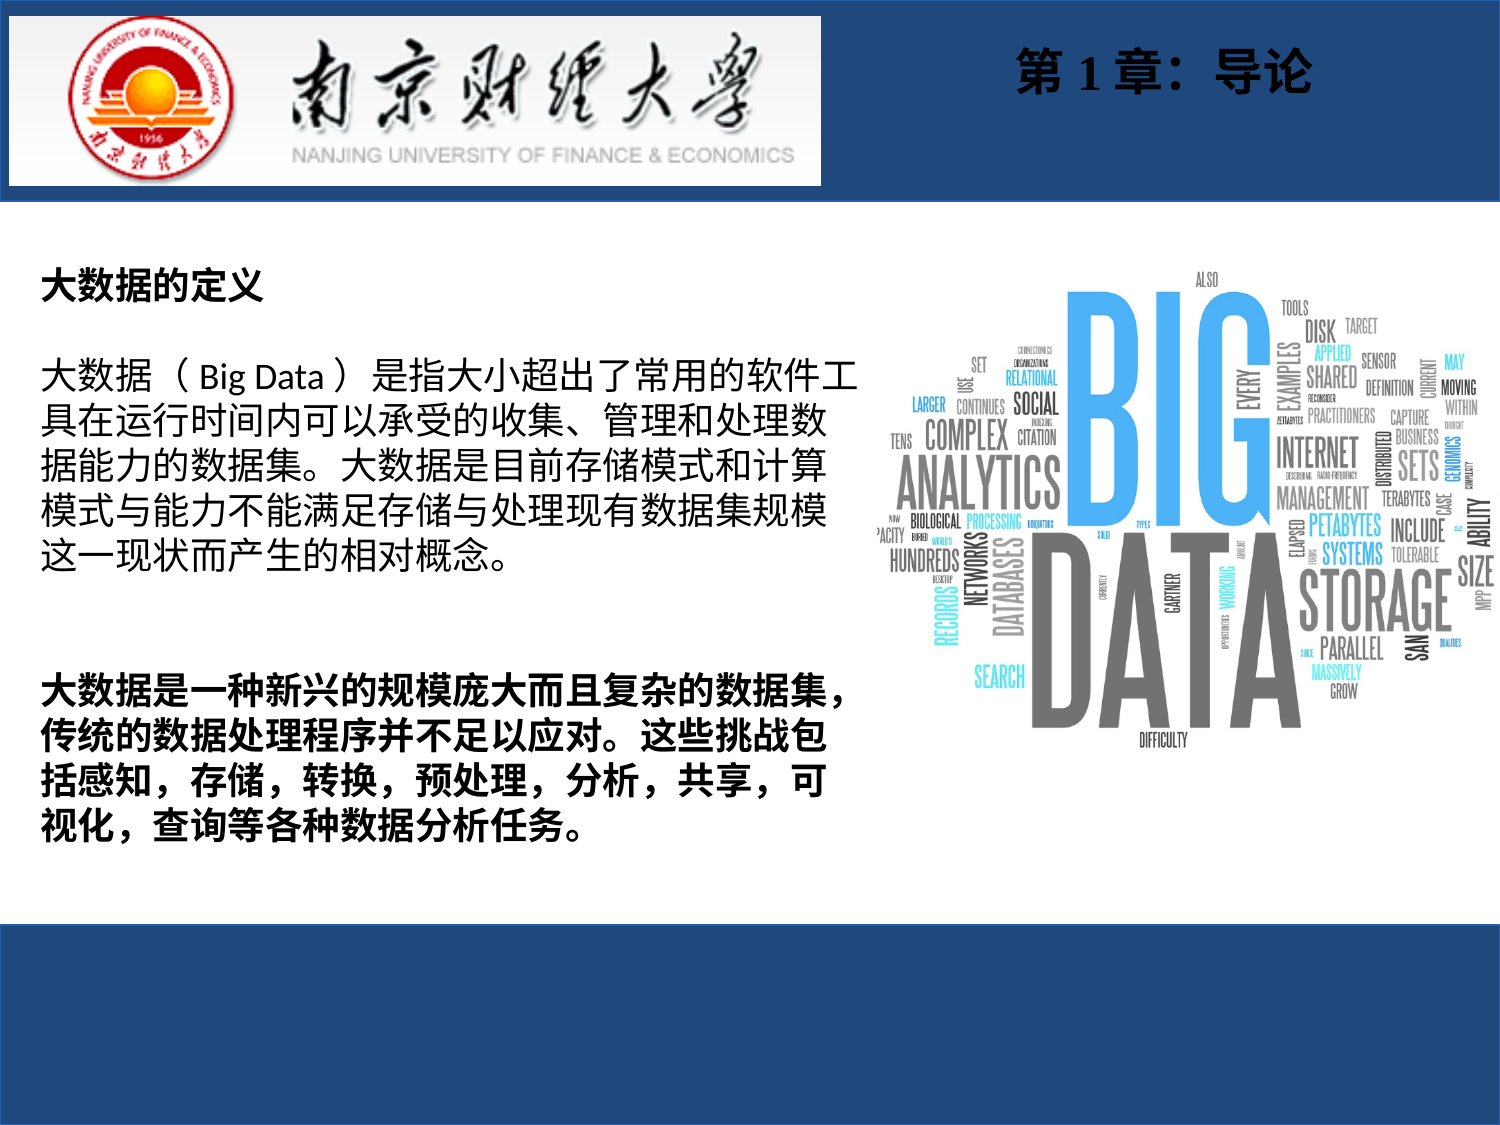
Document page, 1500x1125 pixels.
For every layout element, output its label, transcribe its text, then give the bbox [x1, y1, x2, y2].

text_box 第1章：导论 [849, 26, 1480, 186]
picture [876, 251, 1500, 751]
title 大数据的定义 大数据（Big Data）是指大小超出了常用的软件工具在运行时间内可以承受的收集、管理和处理数据能力的数据集。大数据是目前存储模式和计算模式与能力不能满足存储与处理现有数据集规模这一现状而产生的相对概念。 大数据是一种新兴的规模庞大而且复杂的数据集，传统的数据处理程序并不足以应对。这些挑战包括感知，存储，转换，预处理，分析，共享，可视化，查询等各种数据分析任务。 [25, 218, 878, 890]
text_box [0, 924, 1500, 1125]
text_box [785, 333, 1436, 867]
text_box [0, 0, 1500, 202]
picture [9, 16, 821, 186]
